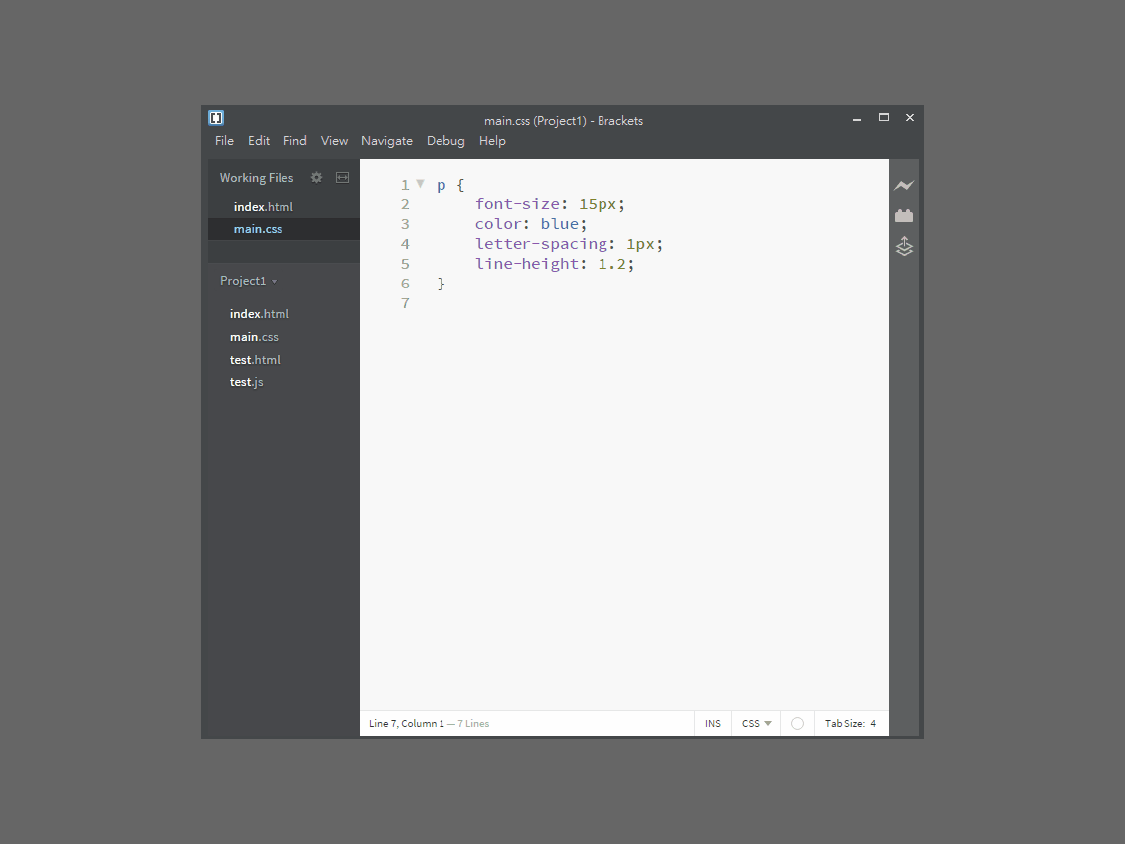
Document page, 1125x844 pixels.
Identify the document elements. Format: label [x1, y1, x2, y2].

picture [200, 105, 925, 739]
